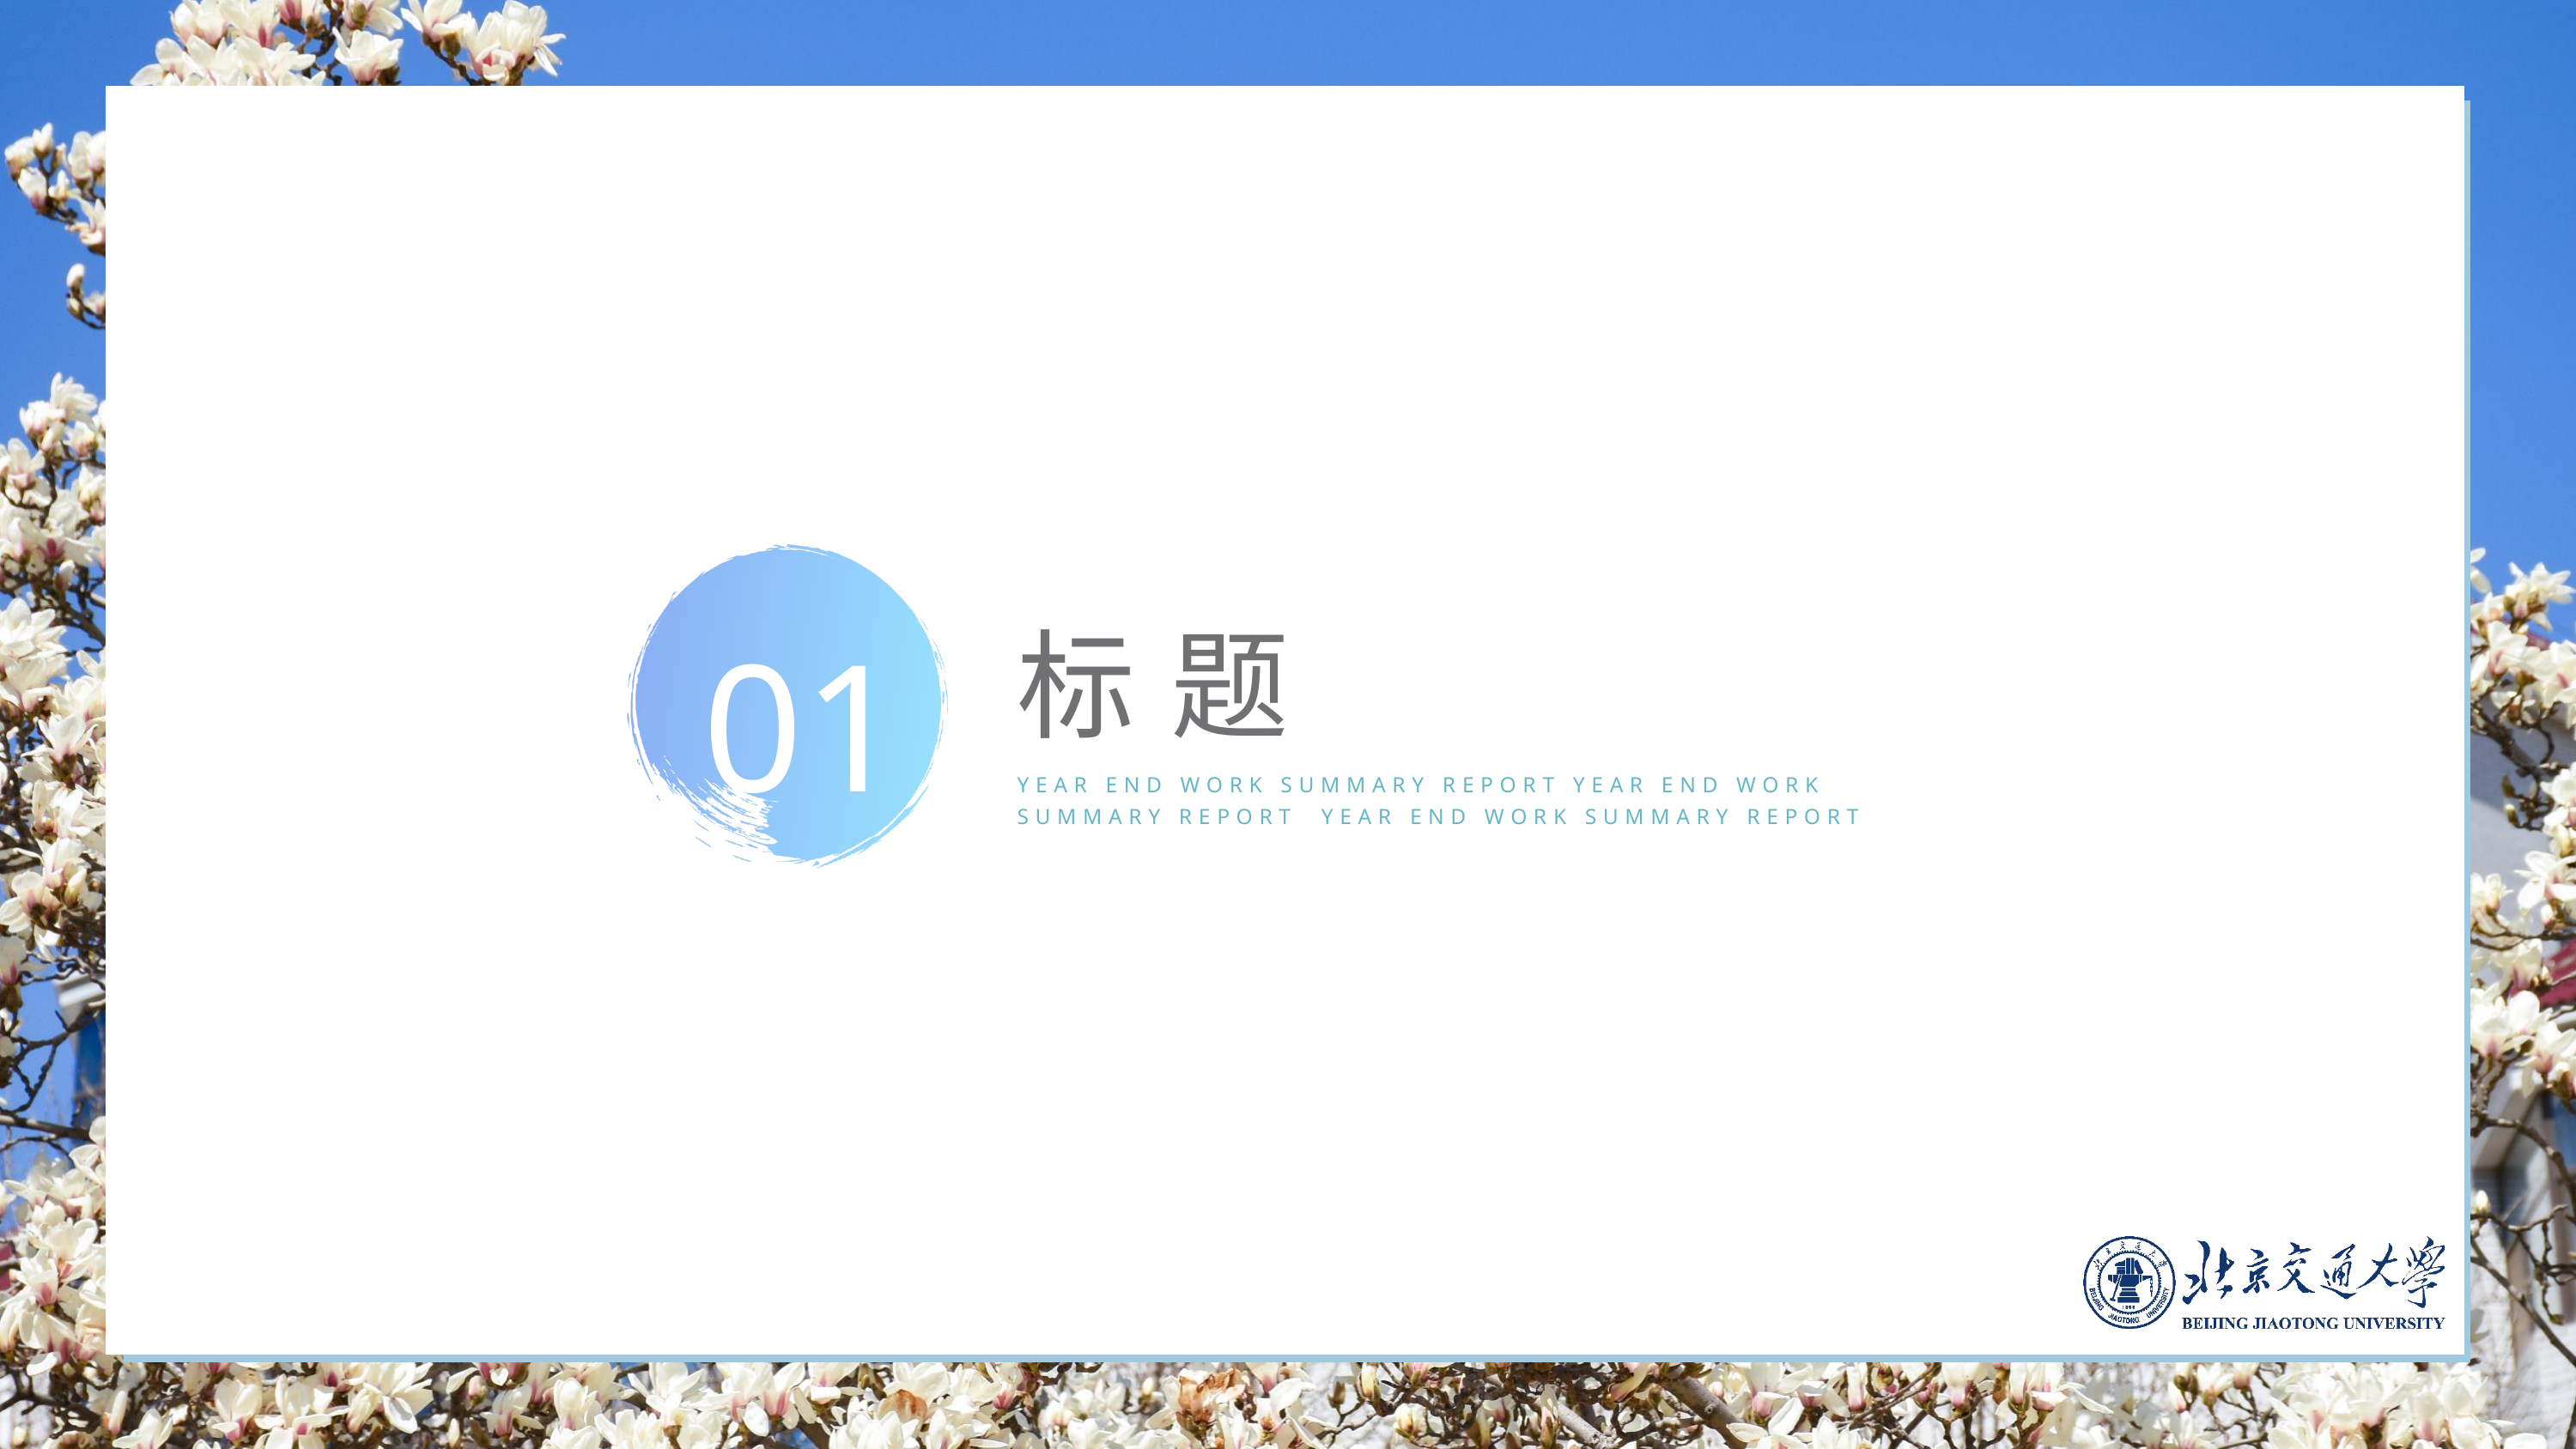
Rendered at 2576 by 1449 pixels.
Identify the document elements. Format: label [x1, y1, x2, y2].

text_box [627, 543, 1949, 869]
text_box [105, 85, 2471, 1363]
picture [0, 0, 2576, 1449]
